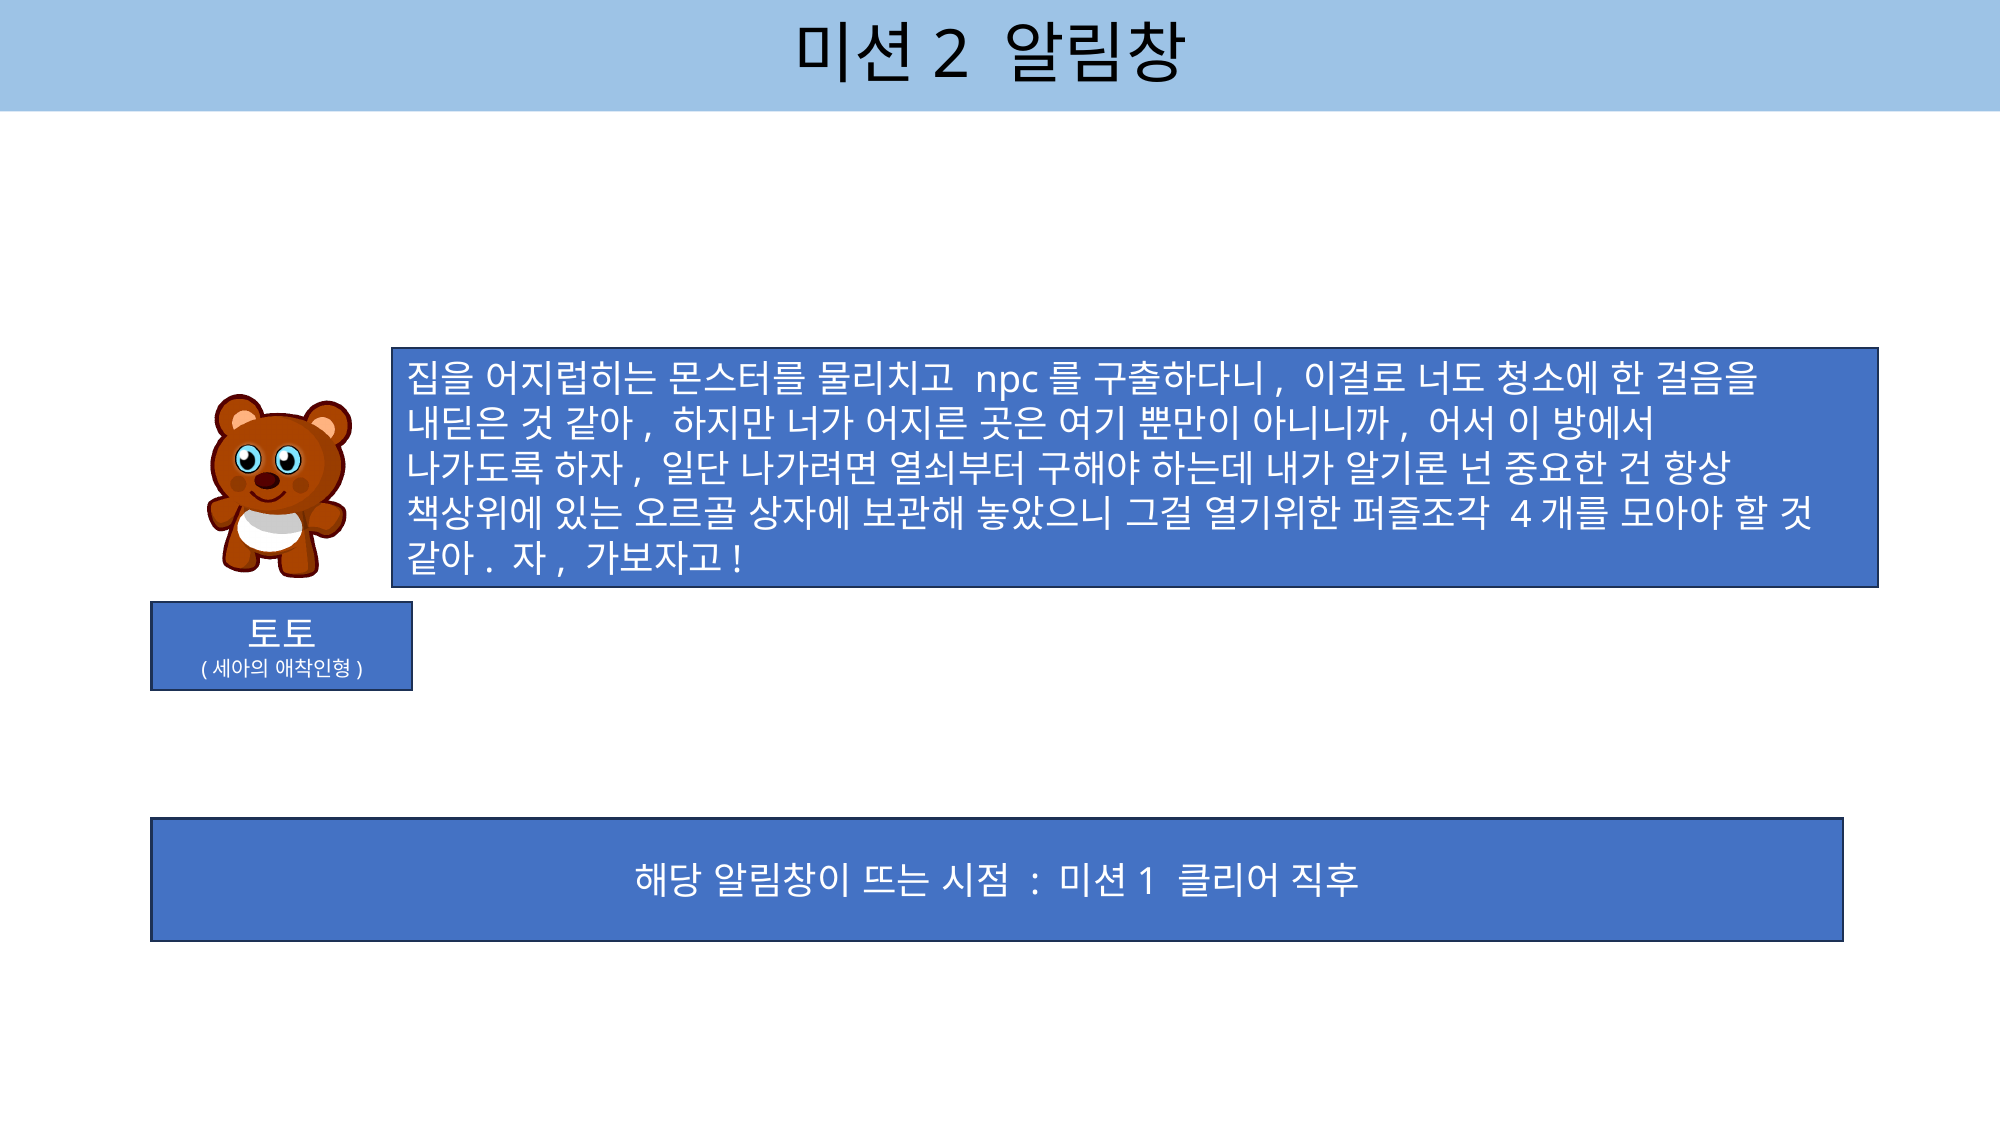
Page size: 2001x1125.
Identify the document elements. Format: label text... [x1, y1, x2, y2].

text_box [151, 348, 1878, 691]
title 미션2 알림창 [0, 0, 2000, 112]
text_box 해당 알림창이 뜨는 시점 : 미션1 클리어 직후 [150, 817, 1844, 942]
